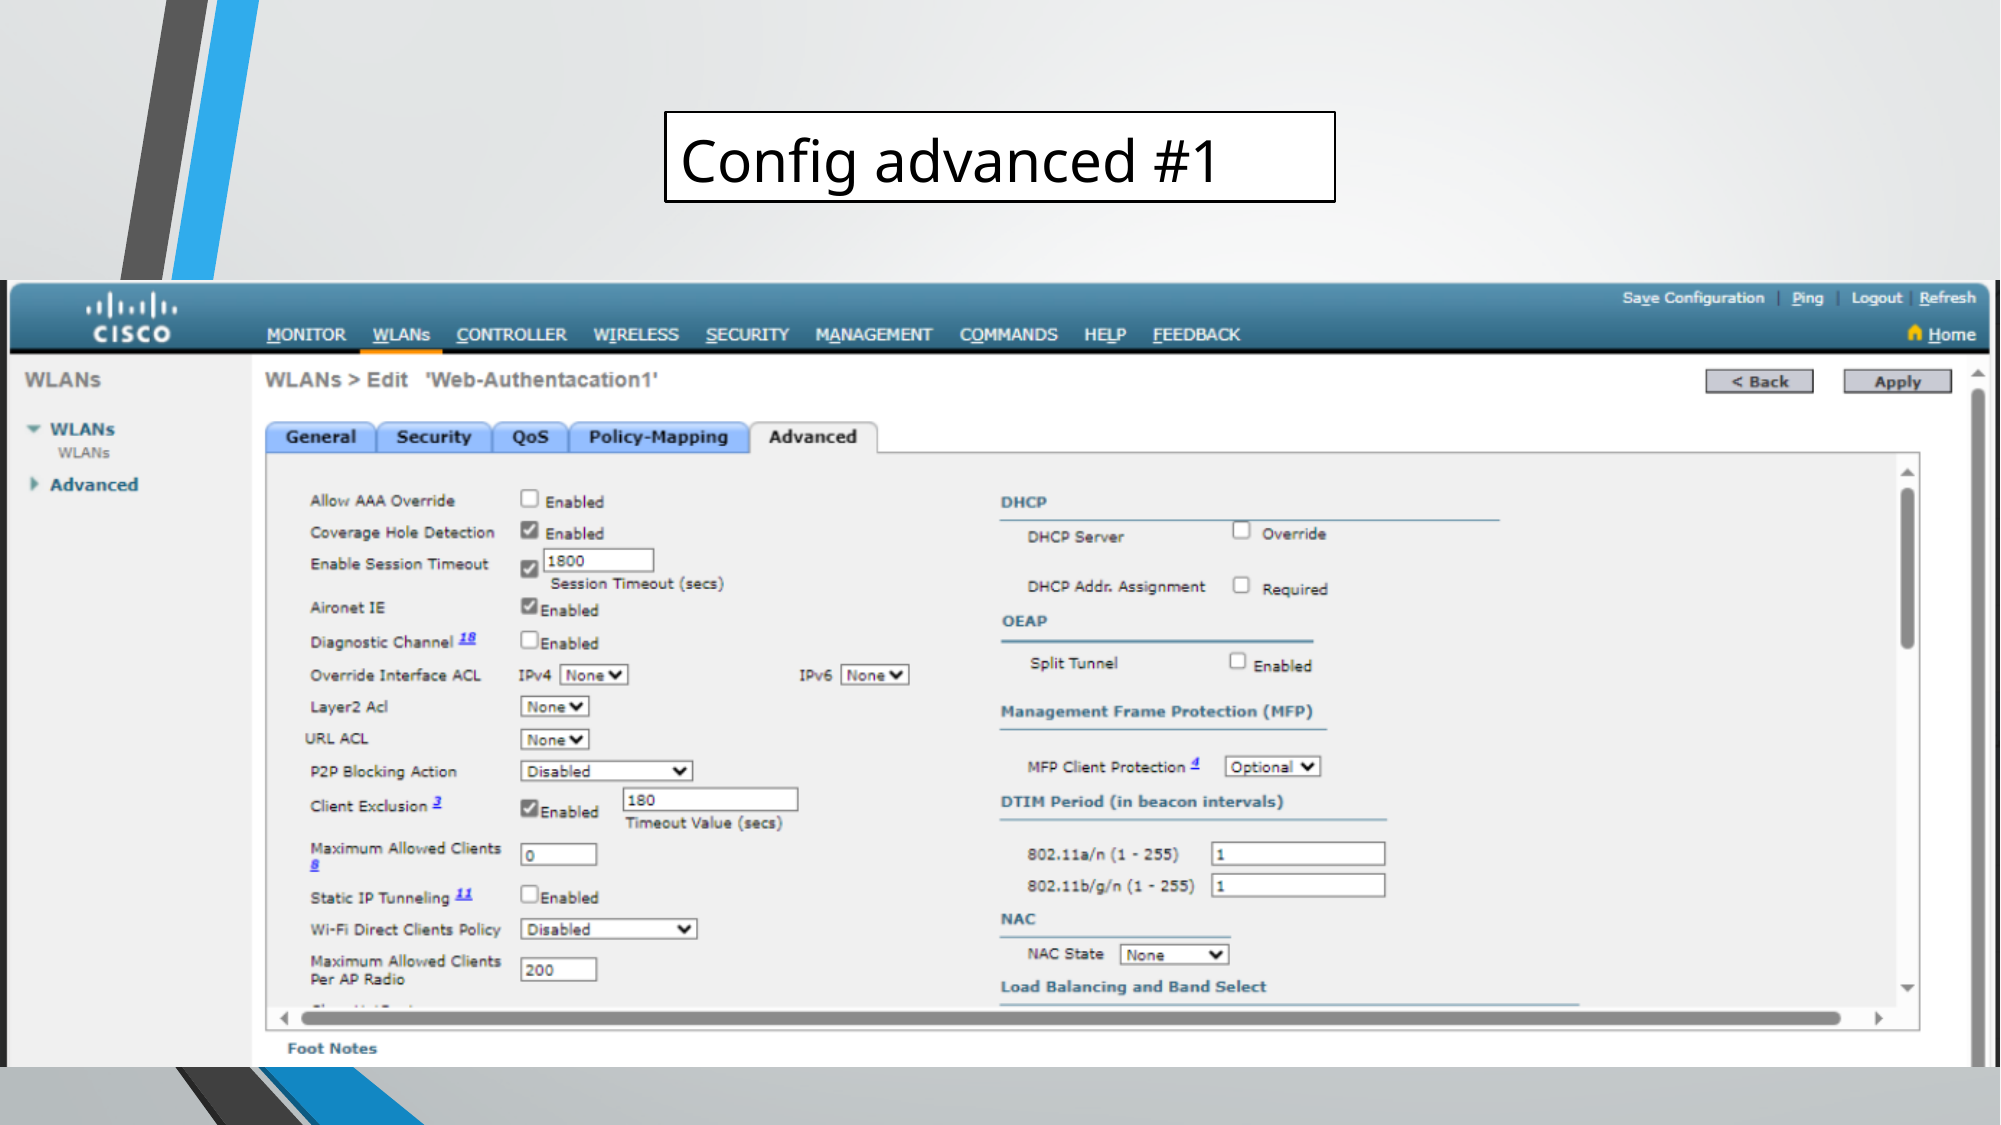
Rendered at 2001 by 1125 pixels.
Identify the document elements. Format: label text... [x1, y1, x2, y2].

text_box Config advanced #1 [664, 111, 1336, 203]
picture [0, 280, 2000, 1067]
